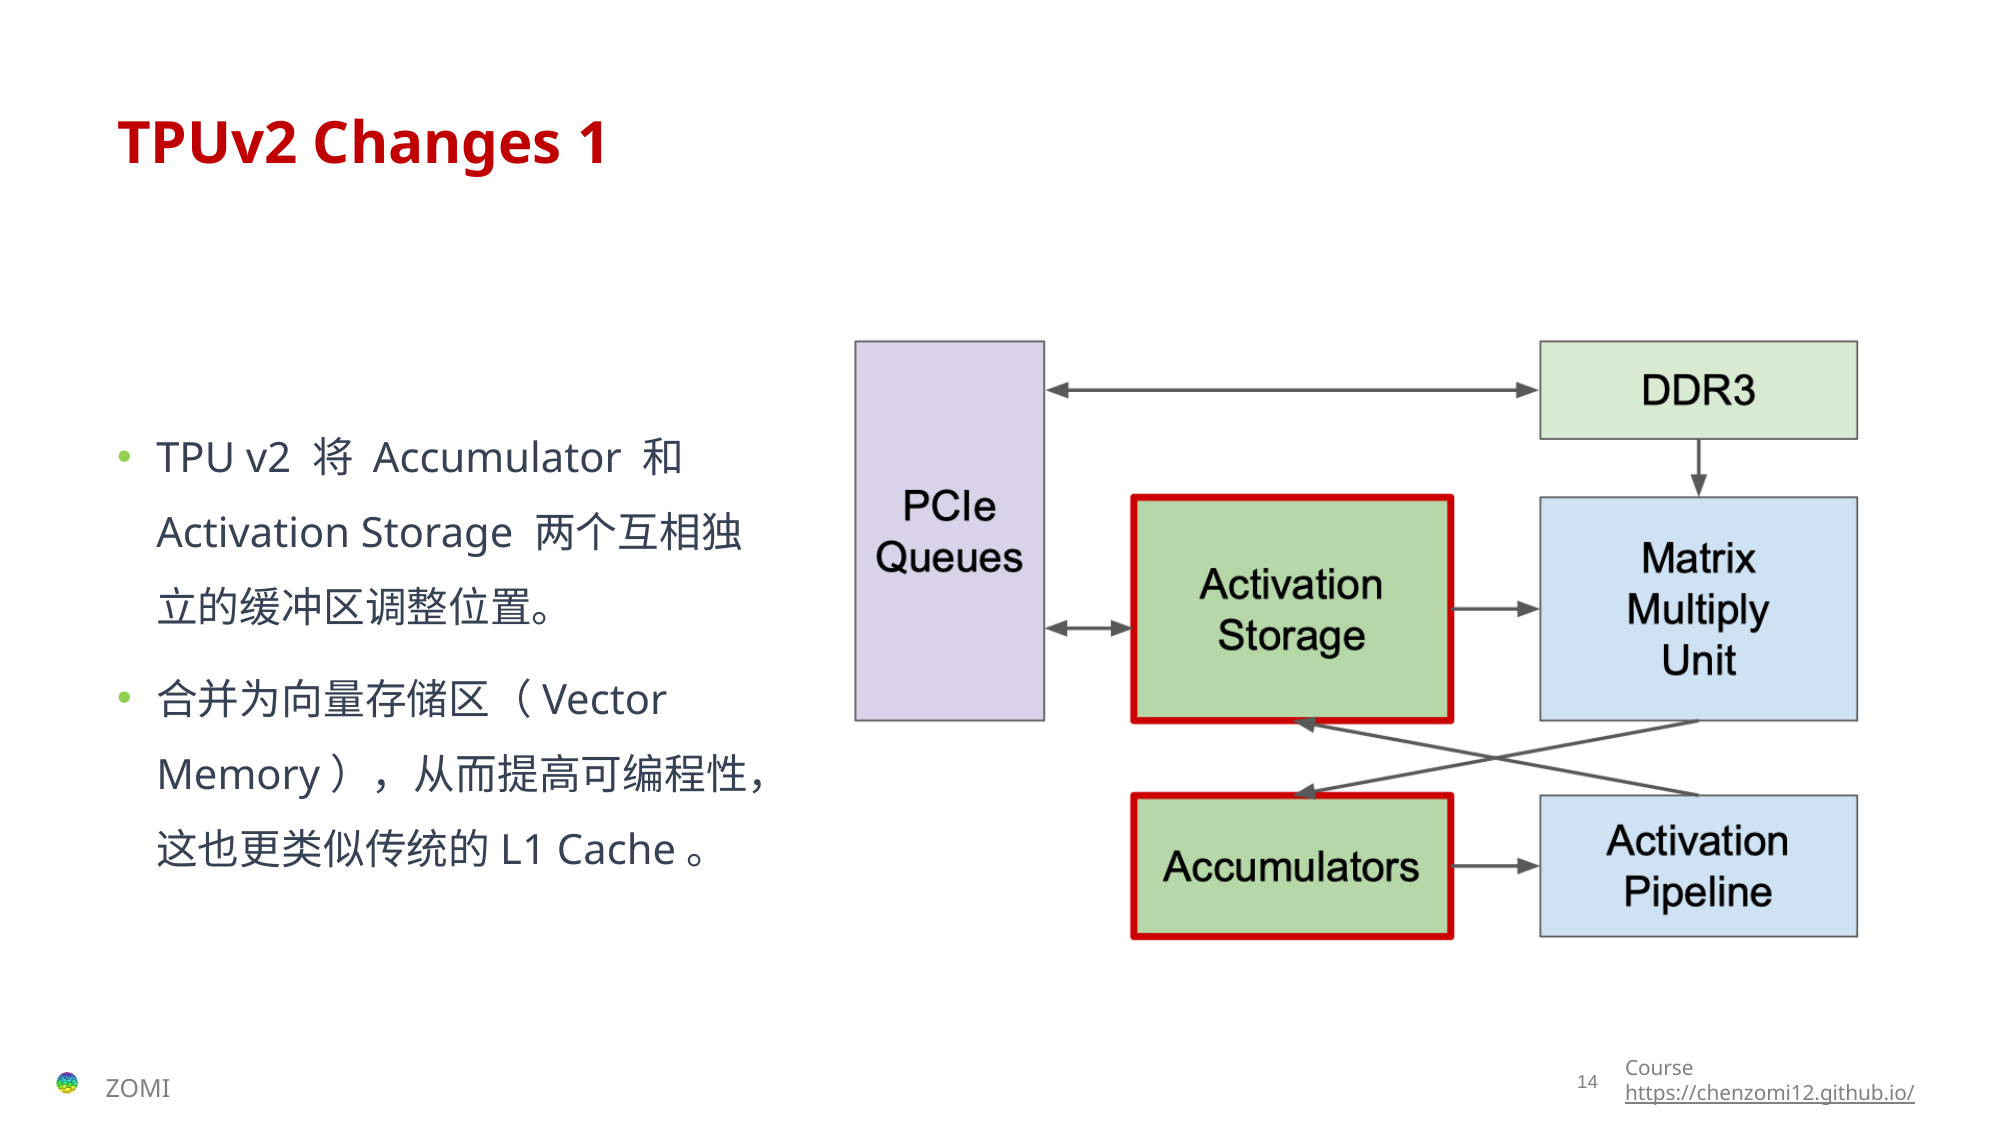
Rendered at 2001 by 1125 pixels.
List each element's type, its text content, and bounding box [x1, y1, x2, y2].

picture [57, 1073, 77, 1093]
list TPU v2 将 Accumulator 和 Activation Storage 两个互相独立的缓冲区调整位置。 合并为向量存储区（Vector Memory），从而提高可编程性，这也更类似传统的L1 Cache。 [102, 235, 776, 1043]
picture [822, 318, 1882, 960]
title TPUv2 Changes 1 [102, 91, 1901, 189]
